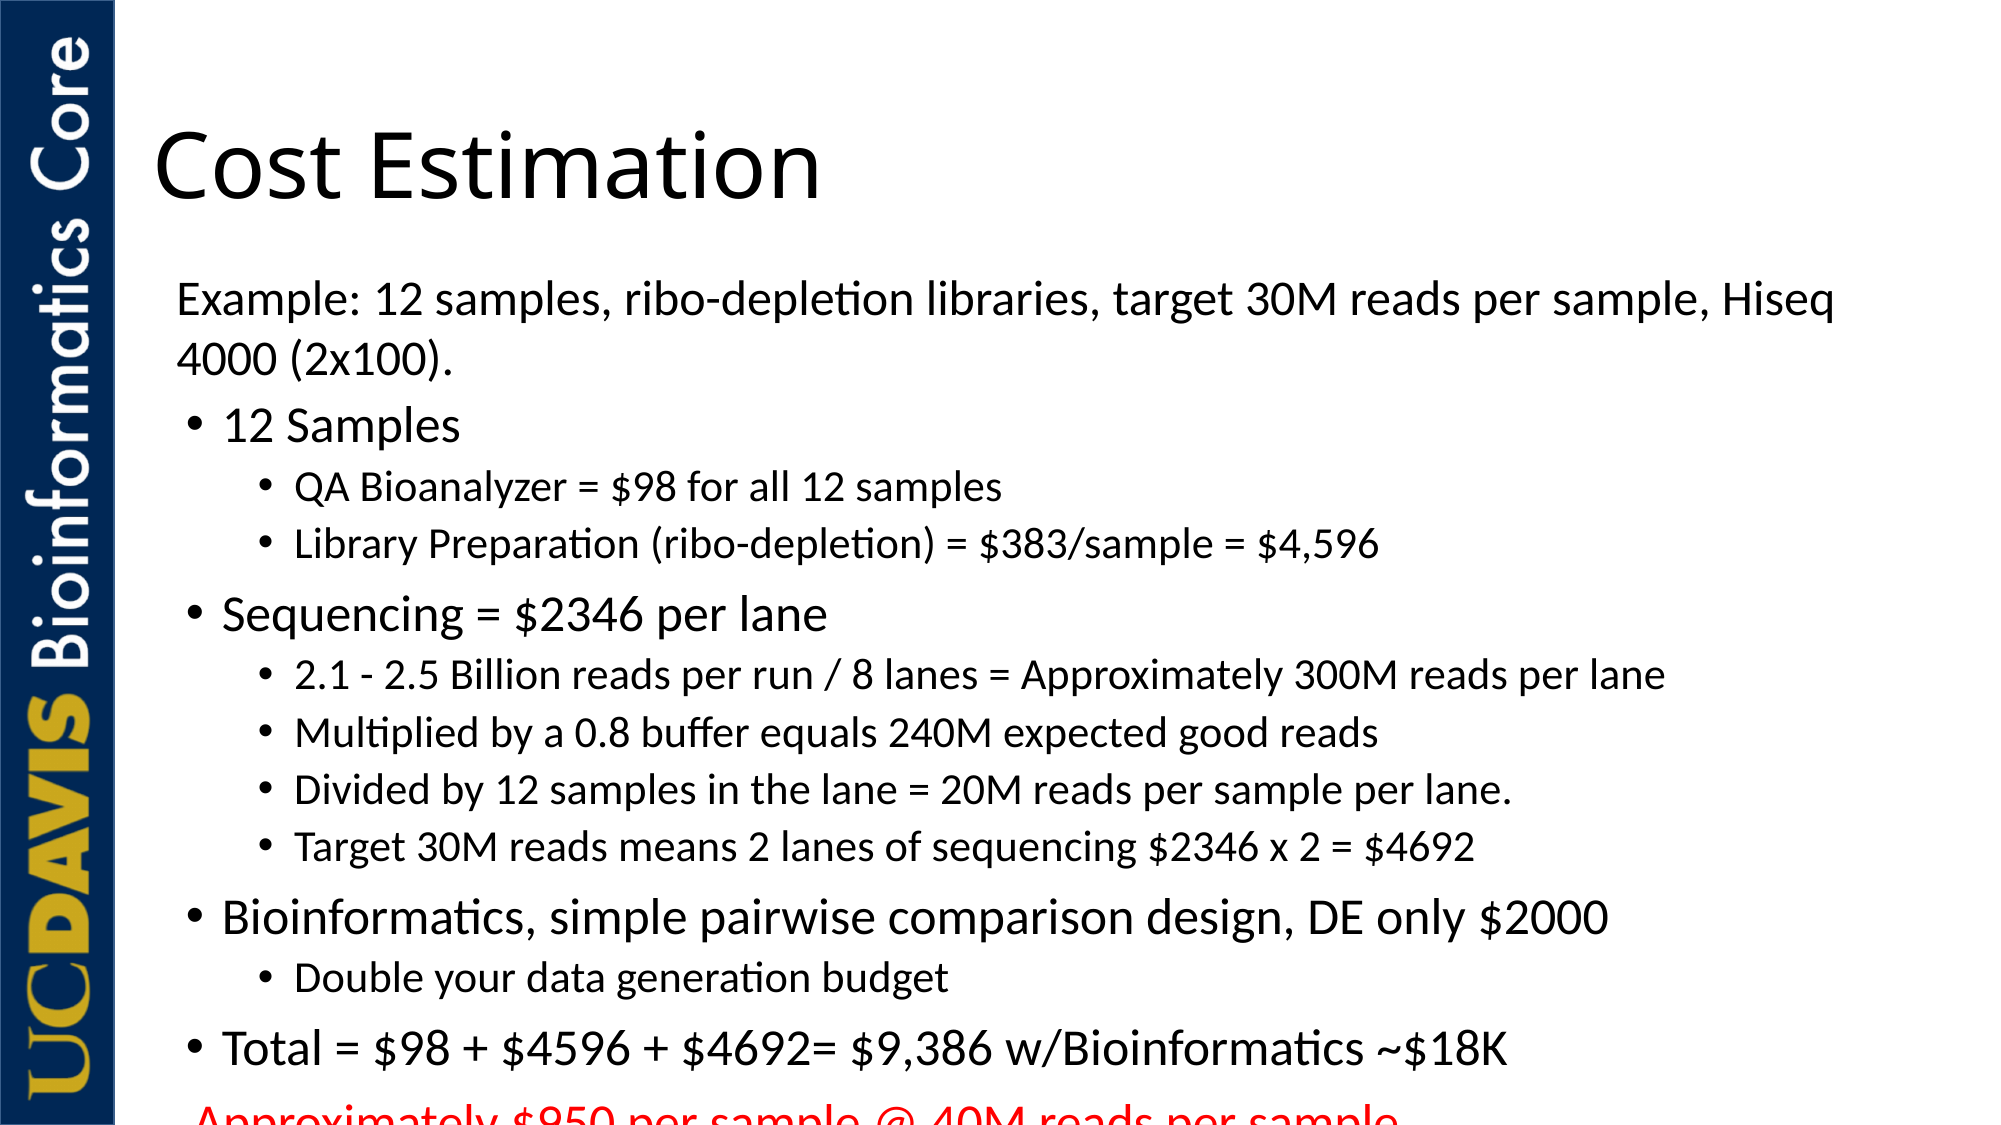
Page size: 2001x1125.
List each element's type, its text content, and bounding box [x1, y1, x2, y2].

title Cost Estimation [137, 59, 1863, 278]
list 12 Samples QA Bioanalyzer = $98 for all 12 samples Library Preparation (ribo-depletion) = $383/sample = $4,596 Sequencing = $2346 per lane 2.1 - 2.5 Billion reads per run / 8 lanes = Approximately 300M reads per lane Multiplied by a 0.8 buffer equals 240M expected good reads Divided by 12 samples in the lane = 20M reads per sample per lane. Target 30M reads means 2 lanes of sequencing $2346 x 2 = $4692 Bioinformatics, simple pairwise comparison design, DE only $2000 Double your data generation budget Total = $98 + $4596 + $4692= $9,386 w/Bioinformatics ~$18K Approximately $950 per sample @ 40M reads per sample [170, 394, 1827, 1125]
picture [8, 0, 112, 1121]
text_box Example: 12 samples, ribo-depletion libraries, target 30M reads per sample, Hiseq 4000 (2x100). [154, 258, 1950, 394]
